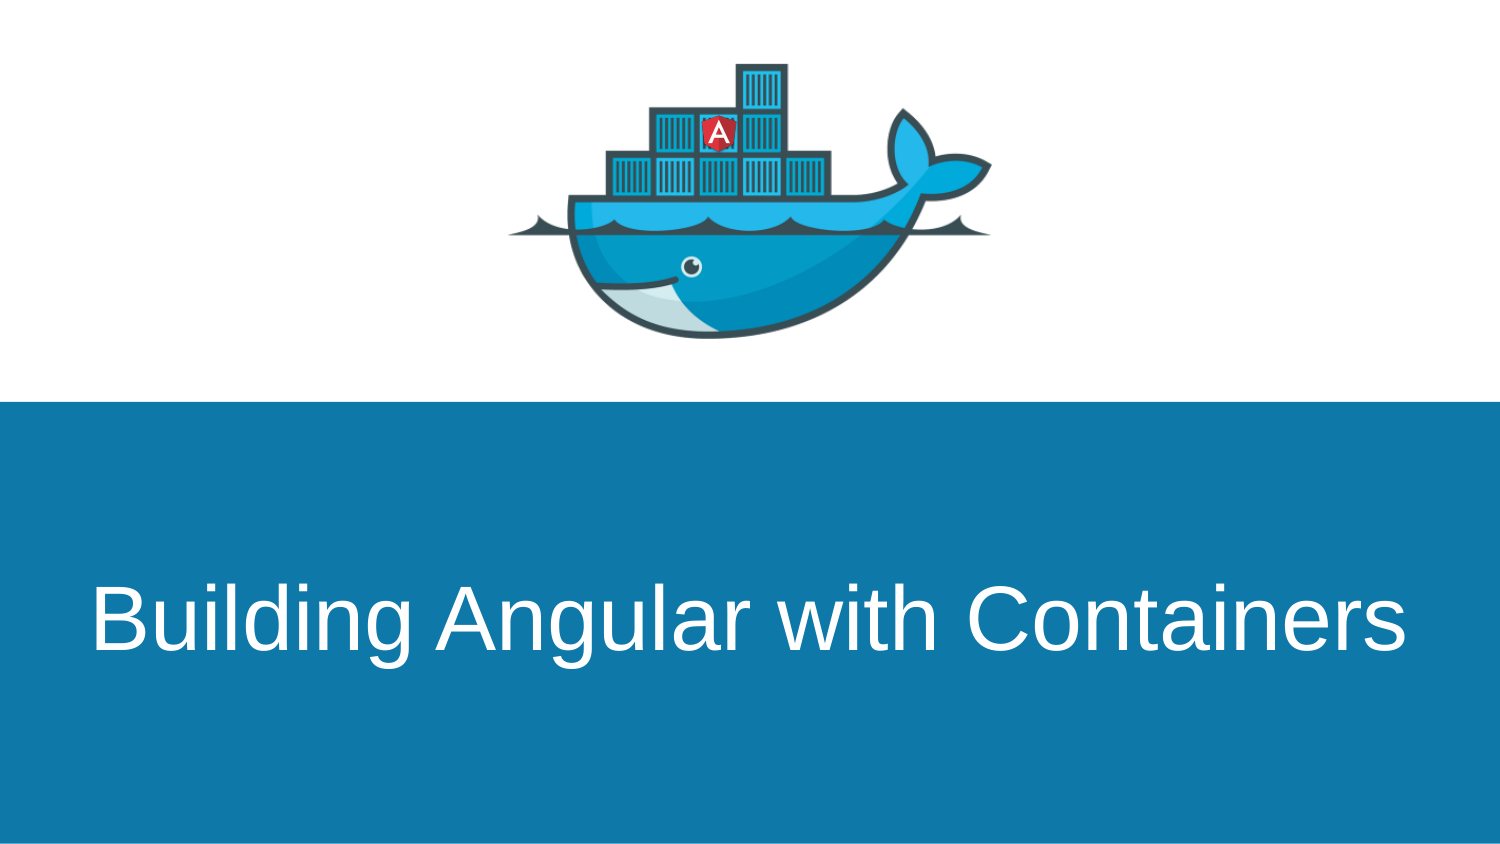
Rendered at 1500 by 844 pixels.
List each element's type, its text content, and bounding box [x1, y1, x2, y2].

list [508, 63, 992, 339]
title Building Angular with Containers [0, 401, 1500, 844]
picture [700, 113, 738, 154]
